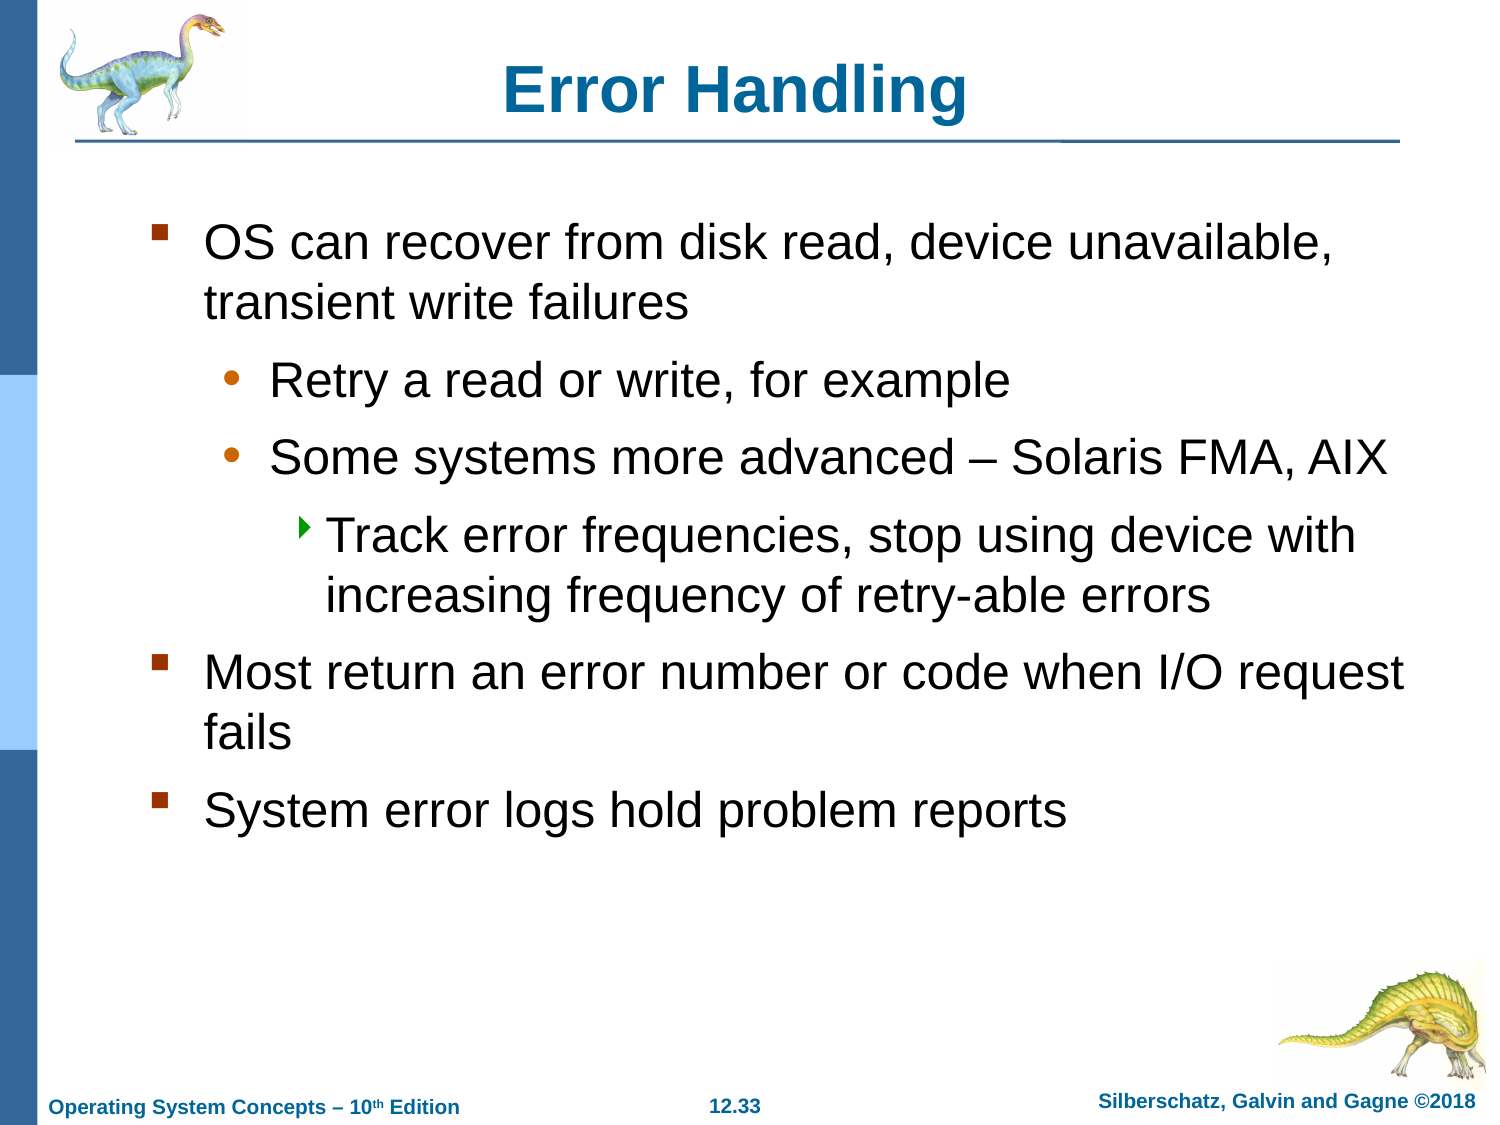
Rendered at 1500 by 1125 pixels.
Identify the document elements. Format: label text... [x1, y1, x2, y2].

picture [1275, 959, 1486, 1090]
picture [46, 0, 243, 149]
list OS can recover from disk read, device unavailable, transient write failures Retry a read or write, for example Some systems more advanced – Solaris FMA, AIX Track error frequencies, stop using device with increasing frequency of retry-able errors Most return an error number or code when I/O request fails System error logs hold problem reports [132, 202, 1448, 1017]
title Error Handling [61, 39, 1412, 134]
